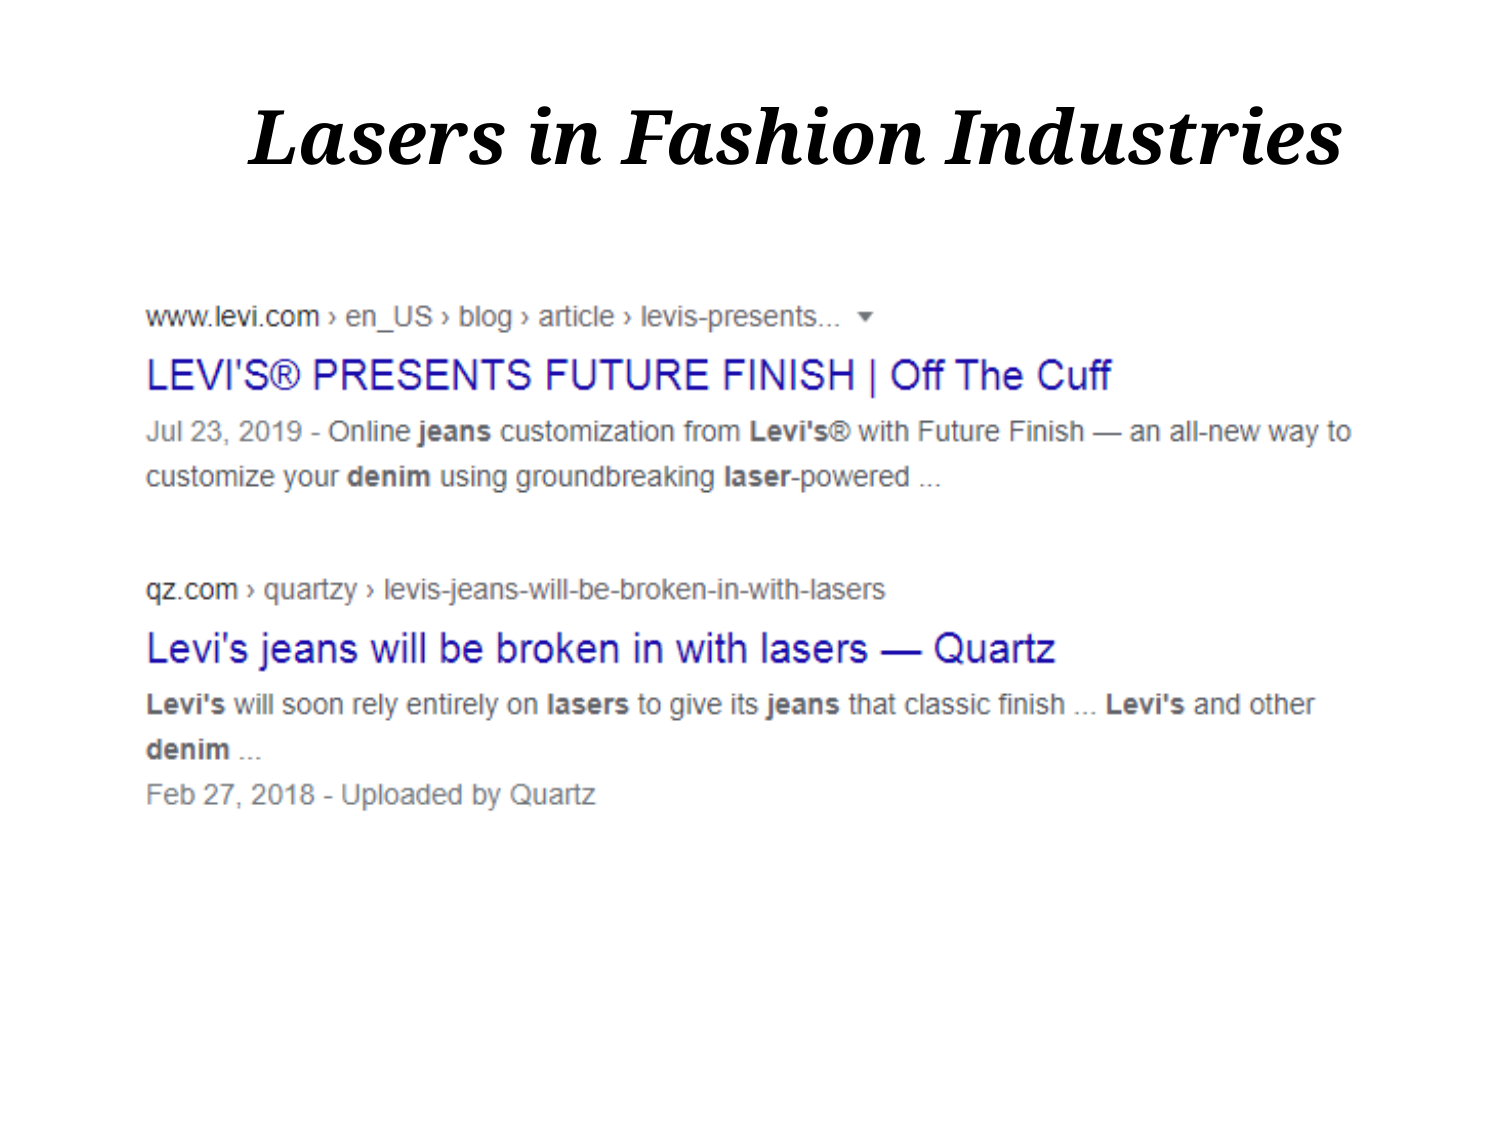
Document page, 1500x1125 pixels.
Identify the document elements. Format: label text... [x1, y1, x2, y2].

picture [93, 257, 1406, 844]
text_box Lasers in Fashion Industries [234, 81, 1393, 187]
